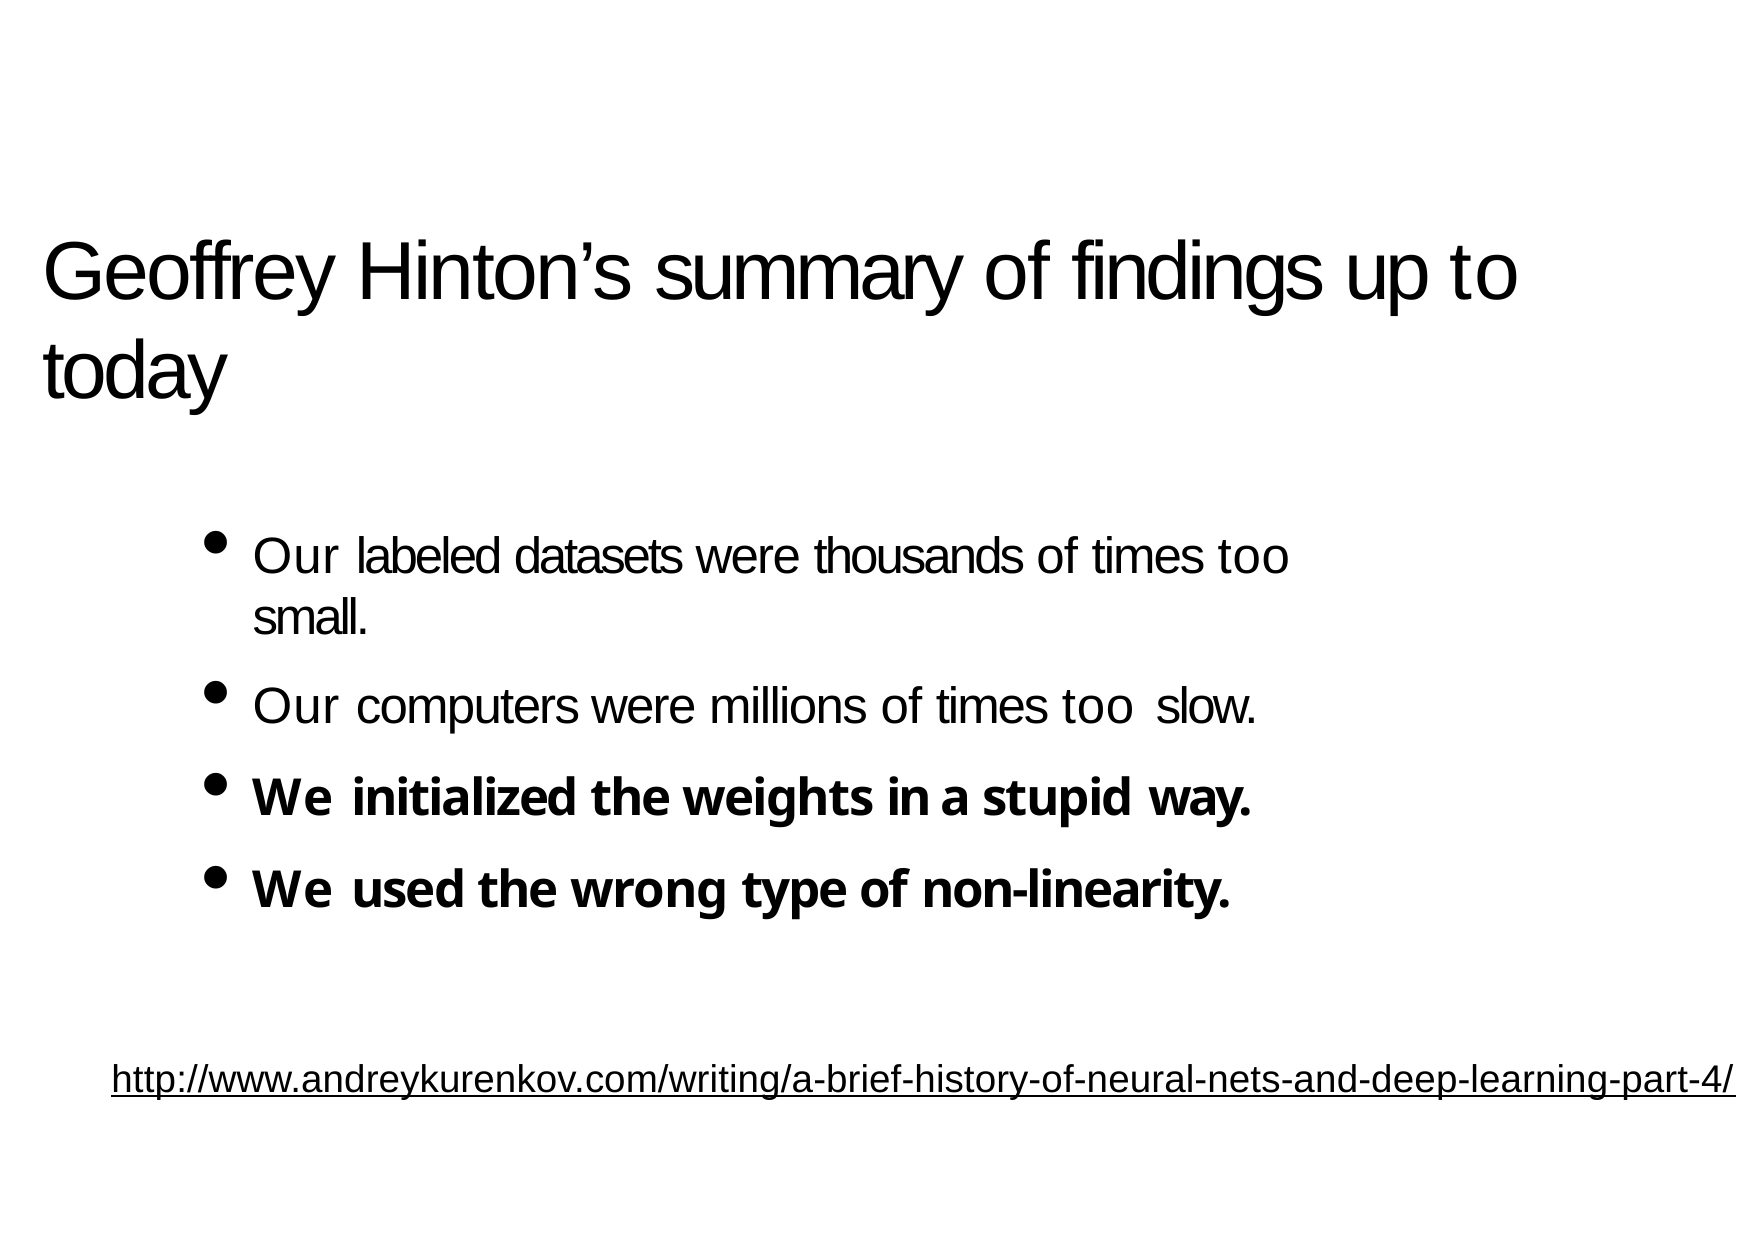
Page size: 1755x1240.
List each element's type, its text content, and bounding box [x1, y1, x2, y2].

title Geoffrey Hinton’s summary of findings up to today [40, 215, 1738, 425]
text_box http://www.andreykurenkov.com/writing/a-brief-history-of-neural-nets-and-deep-learning-part-4/ [109, 1052, 1746, 1101]
text_box Our labeled datasets were thousands of times too small. Our computers were millions of times too slow. We initialized the weights in a stupid way. We used the wrong type of non-linearity. [199, 520, 1428, 918]
